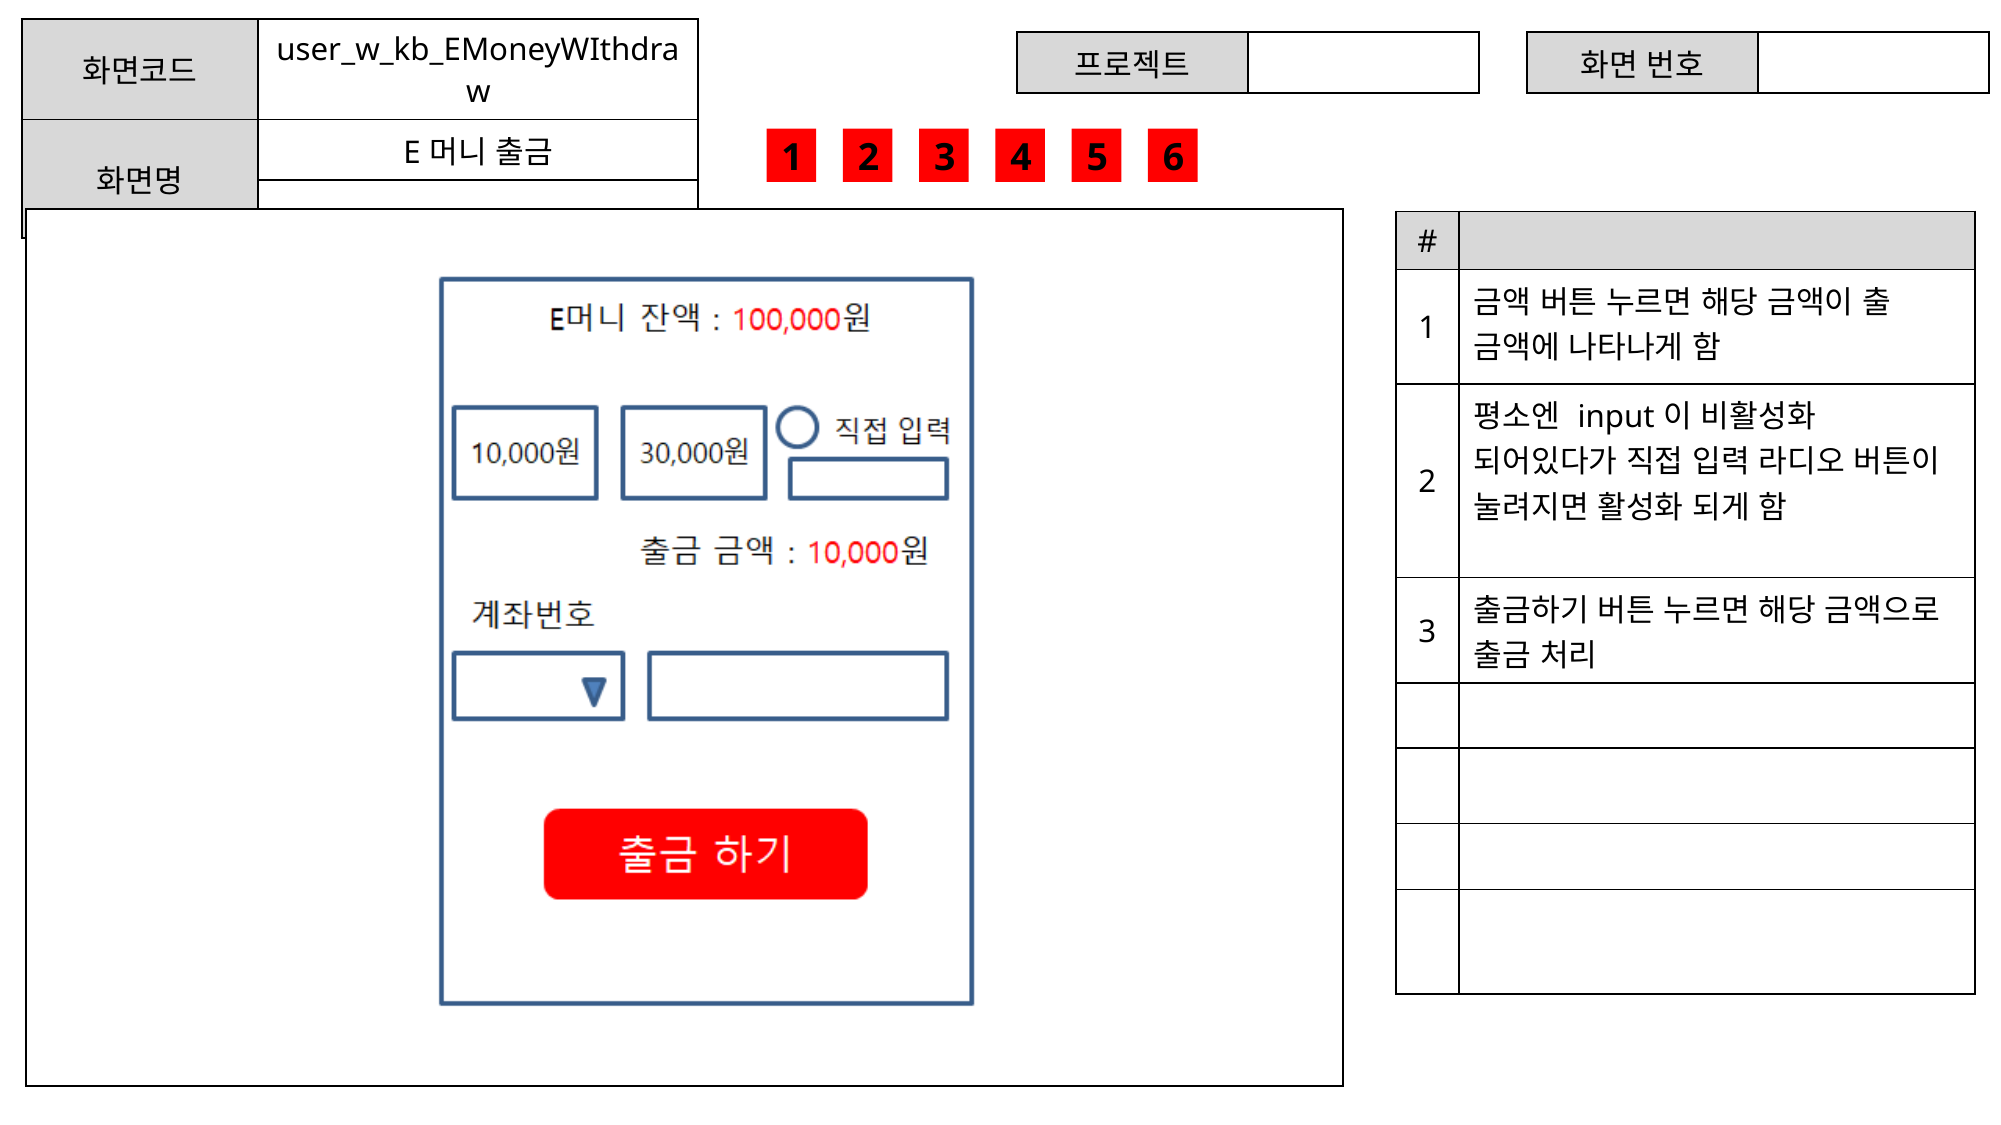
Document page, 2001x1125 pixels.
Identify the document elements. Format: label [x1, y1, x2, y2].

text_box [1071, 128, 1122, 182]
table_header [1018, 33, 1247, 92]
table_header [1528, 33, 1757, 92]
table_cell [1397, 684, 1458, 747]
table_cell [1397, 385, 1458, 577]
table_header [259, 20, 697, 119]
table_header [1460, 212, 1974, 269]
table_cell [1460, 578, 1974, 682]
table_cell [1460, 749, 1974, 823]
text_box [995, 128, 1045, 182]
text_box [766, 128, 817, 182]
table_cell [1397, 749, 1458, 823]
text_box [842, 128, 893, 182]
text_box [919, 128, 969, 182]
text_box [25, 208, 1344, 1087]
table_cell [1397, 270, 1458, 383]
table_header [23, 20, 257, 119]
table_cell [259, 120, 697, 179]
table_cell [1397, 824, 1458, 889]
picture [405, 249, 990, 1028]
table_cell [1460, 890, 1974, 993]
table_cell [1460, 385, 1974, 577]
table_cell [259, 181, 697, 208]
table_cell [1397, 578, 1458, 682]
table_header [1397, 212, 1458, 269]
table_cell [1460, 684, 1974, 747]
table_cell [1397, 890, 1458, 993]
table_cell [1460, 270, 1974, 383]
table_header [1249, 33, 1478, 92]
table_header [1759, 33, 1988, 92]
text_box [1147, 128, 1198, 182]
table_cell [23, 120, 257, 237]
table_cell [1460, 824, 1974, 889]
